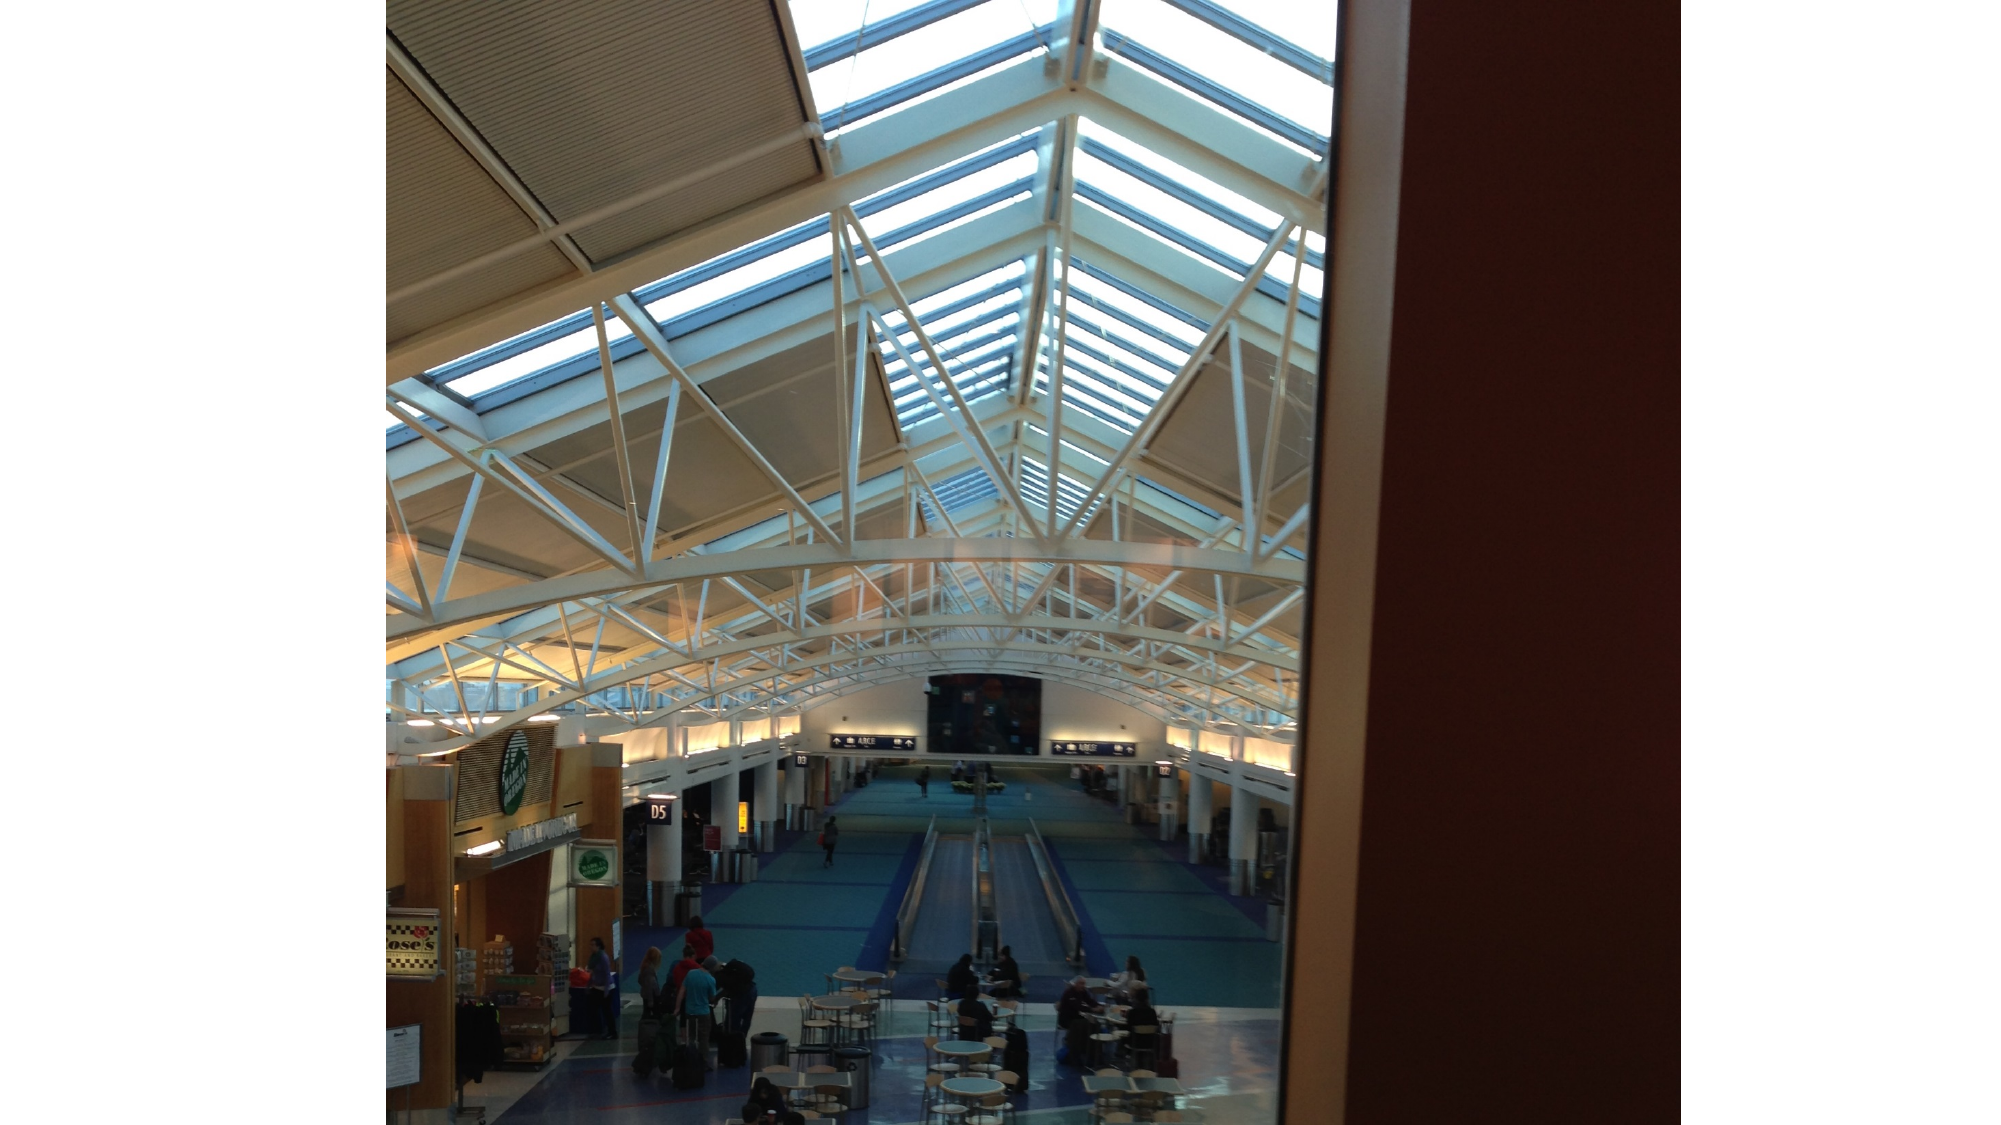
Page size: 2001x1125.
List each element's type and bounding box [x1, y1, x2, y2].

list [386, 0, 1681, 1125]
